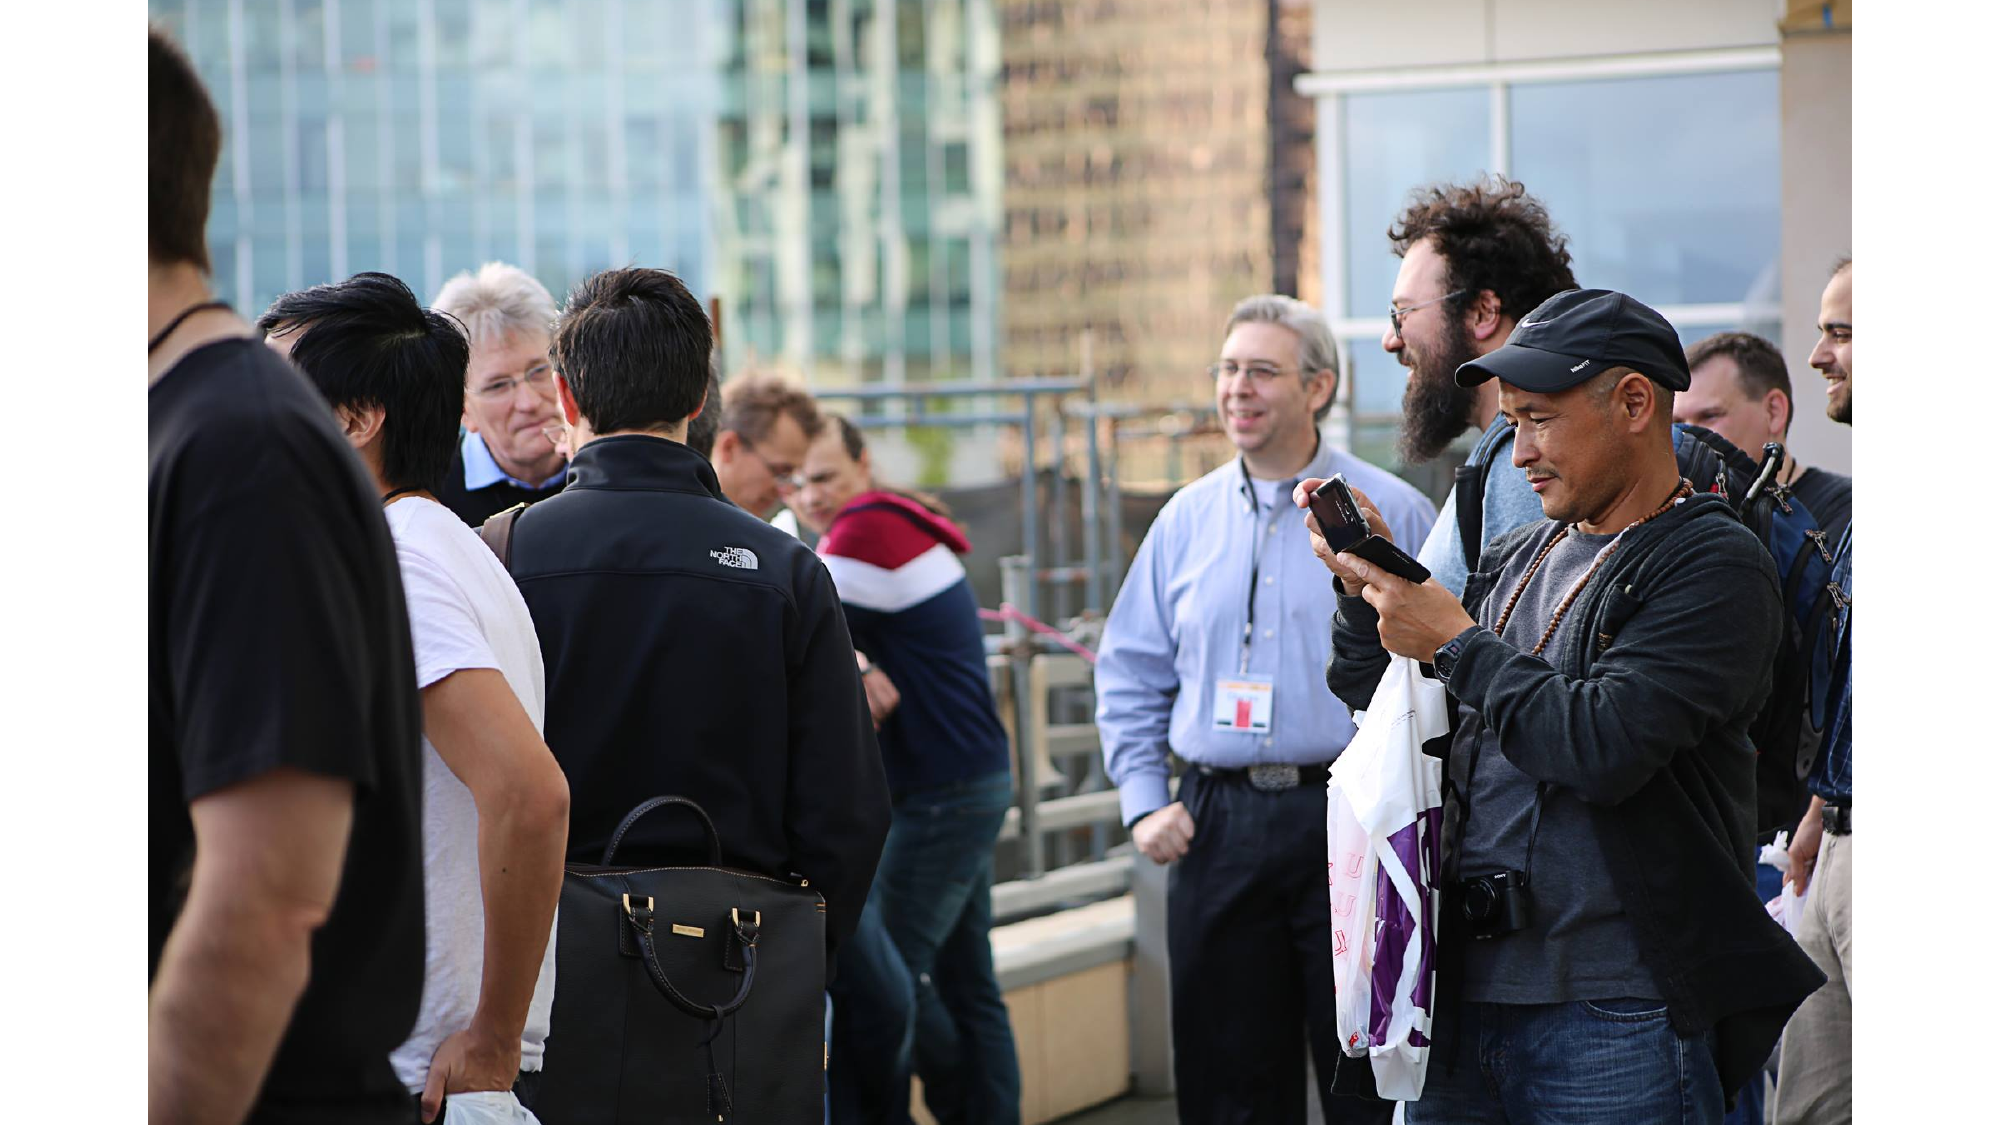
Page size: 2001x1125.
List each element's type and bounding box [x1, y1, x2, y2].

list [148, 0, 1852, 1125]
